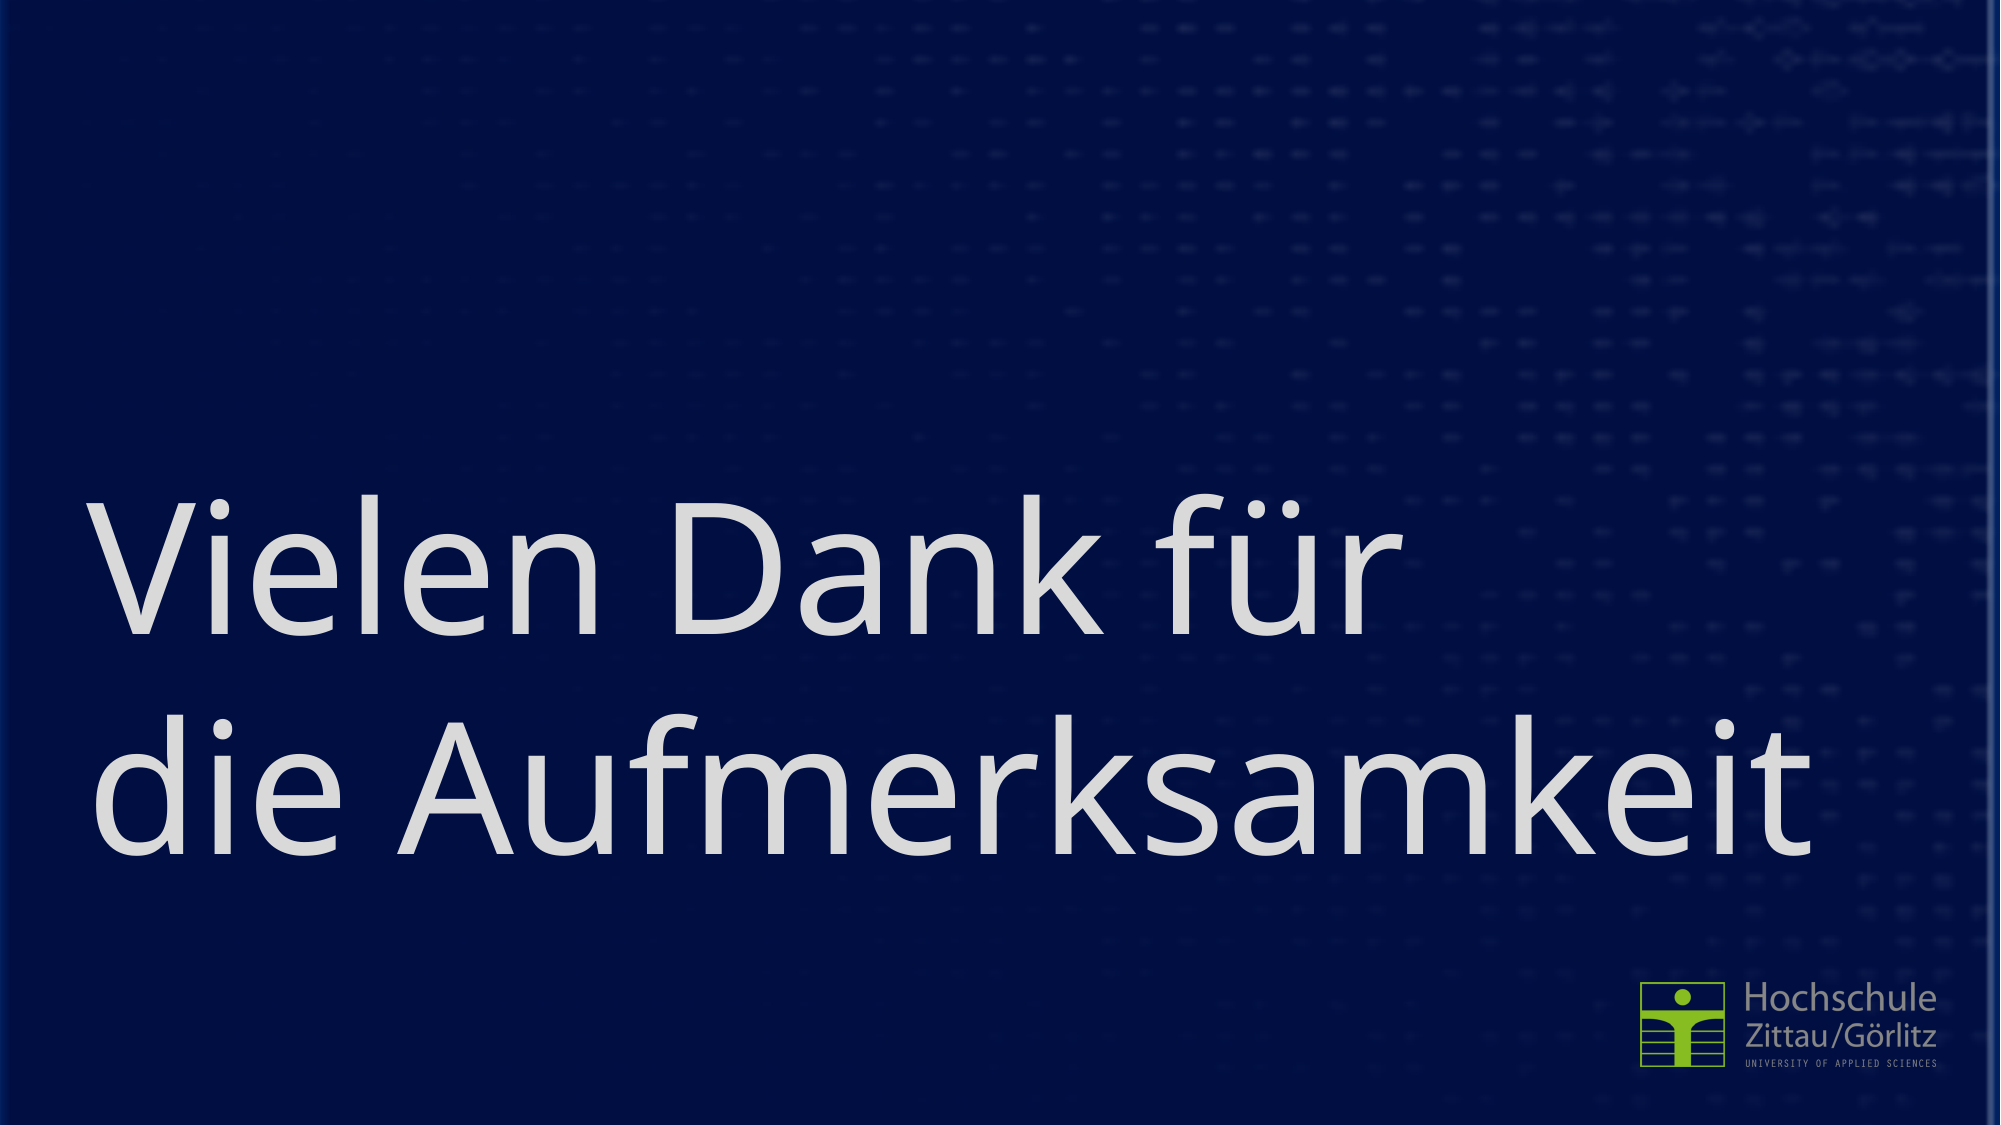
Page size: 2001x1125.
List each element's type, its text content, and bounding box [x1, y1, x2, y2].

text_box Vielen Dank für die Aufmerksamkeit [71, 443, 374, 899]
picture [0, 0, 1996, 1125]
text_box Vielen Dank für die Aufmerksamkeit [1594, 443, 1878, 899]
